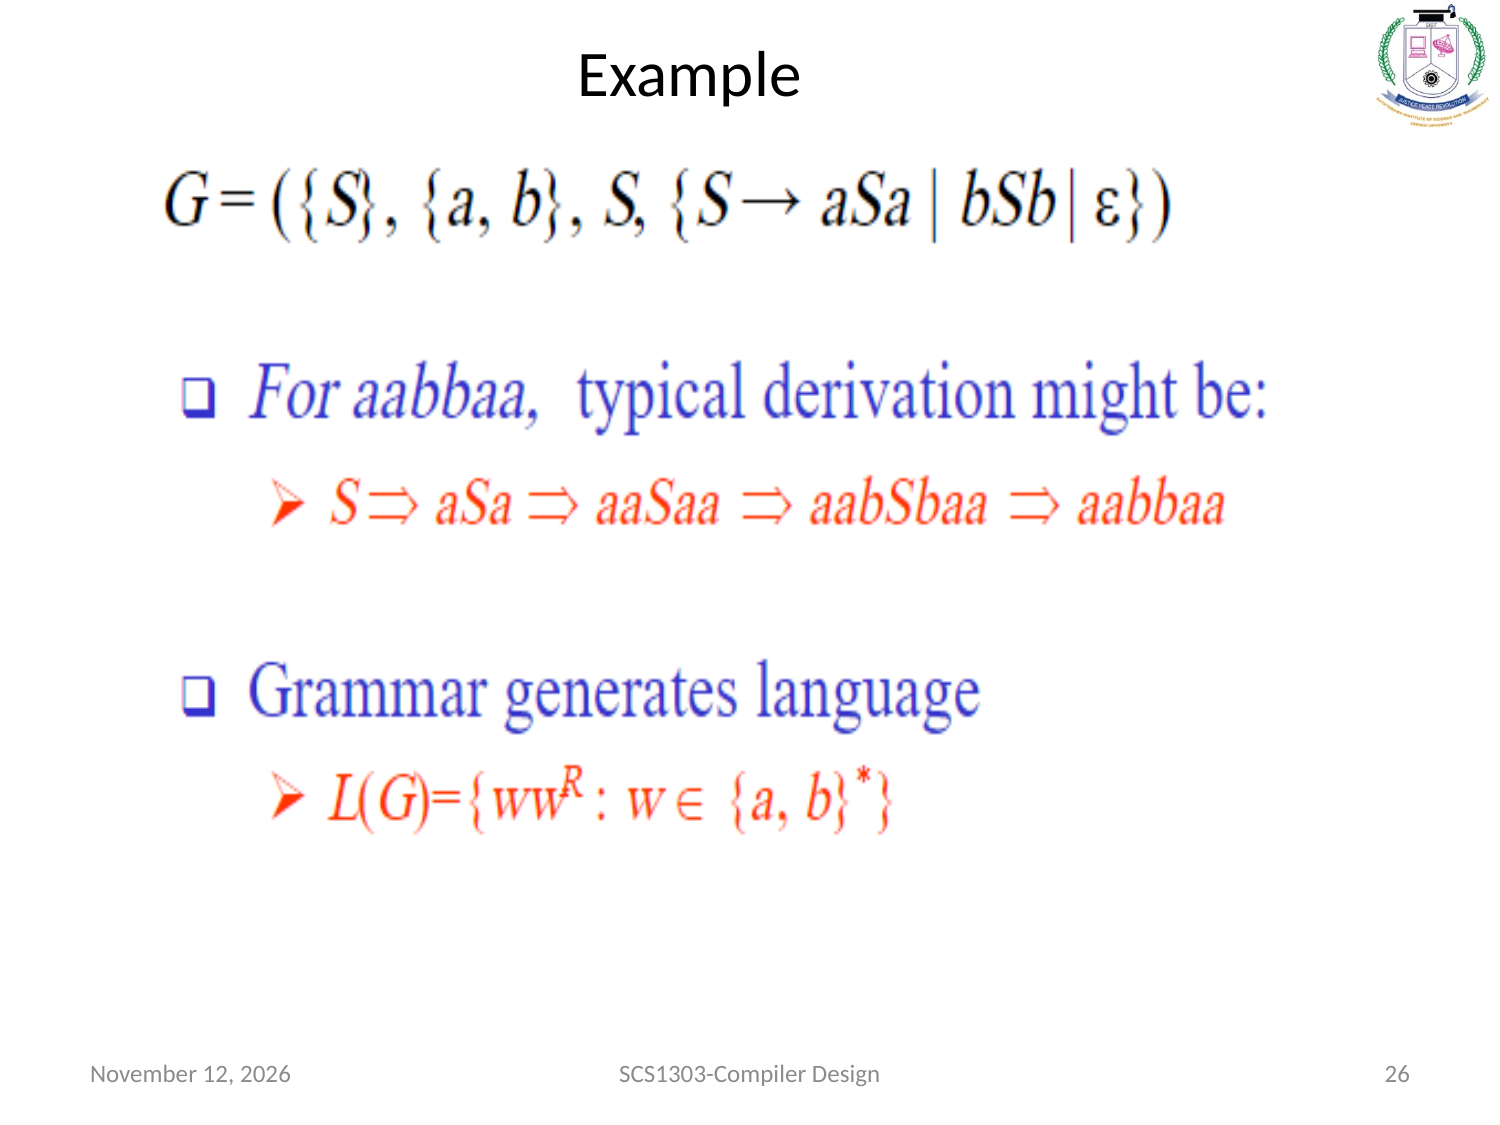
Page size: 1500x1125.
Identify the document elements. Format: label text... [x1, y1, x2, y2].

slide_number 26 [1074, 1042, 1425, 1103]
footer SCS1303-Compiler Design [512, 1042, 988, 1103]
title Example [175, 23, 1219, 118]
picture [140, 152, 1372, 950]
picture [1361, 0, 1500, 129]
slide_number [75, 1042, 425, 1103]
